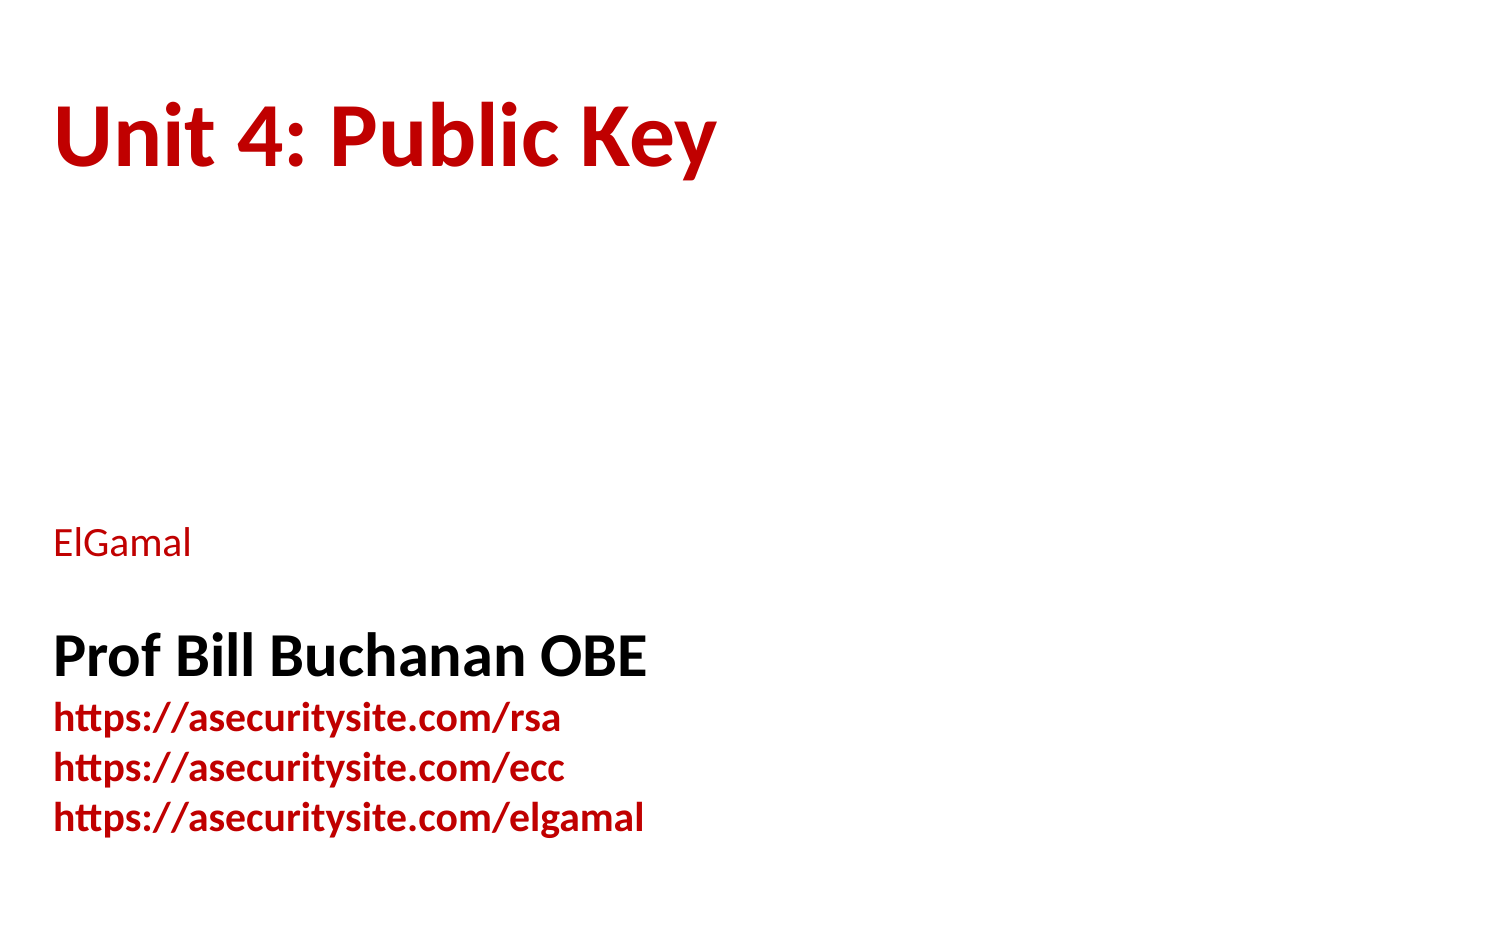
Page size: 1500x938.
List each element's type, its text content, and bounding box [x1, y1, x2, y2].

title Unit 4: Public Key ElGamal Prof Bill Buchanan OBE https://asecuritysite.com/rsa https://asecuritysite.com/ecc https://asecuritysite.com/elgamal [45, 59, 921, 905]
